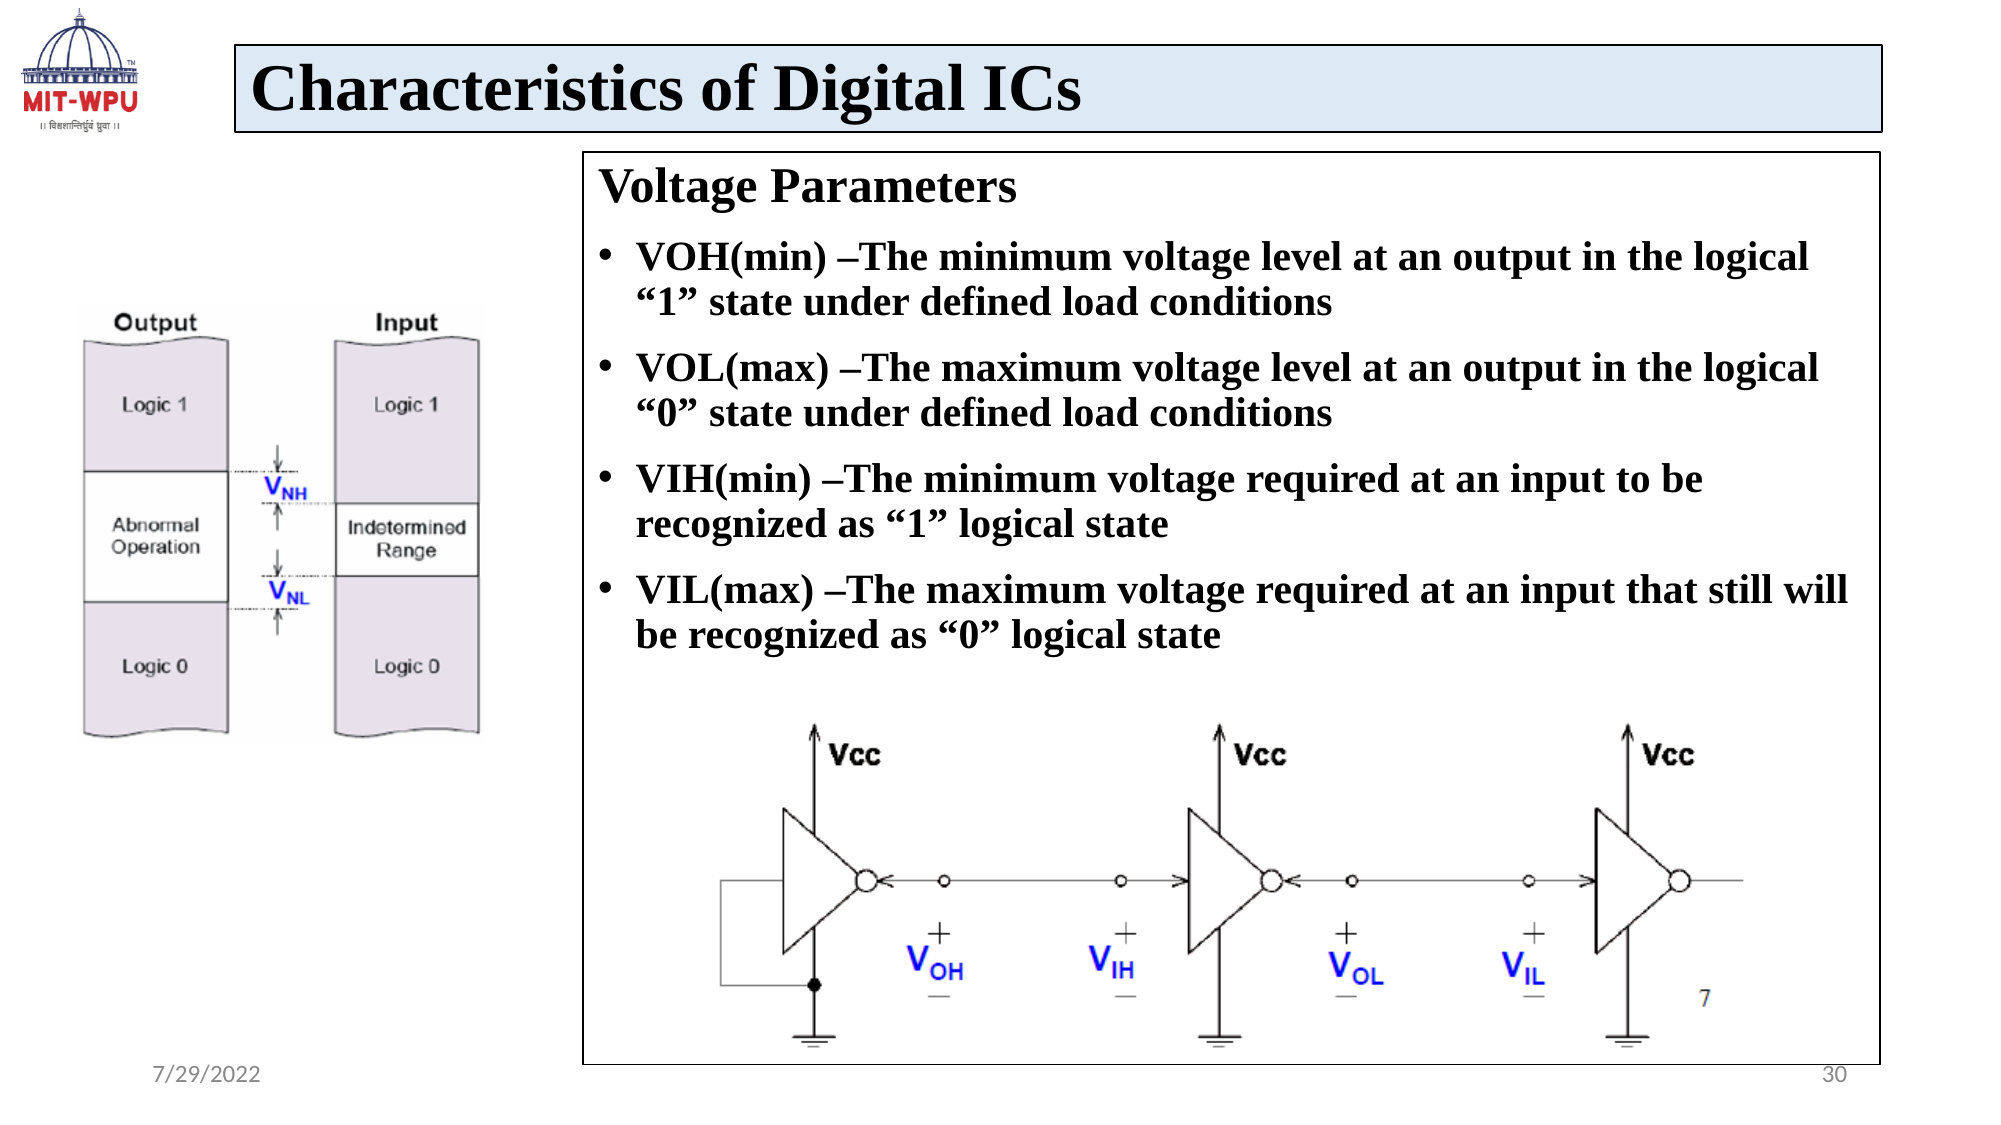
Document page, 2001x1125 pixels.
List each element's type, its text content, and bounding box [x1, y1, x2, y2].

picture [56, 302, 514, 769]
picture [642, 717, 1767, 1054]
list Voltage Parameters VOH(min) –The minimum voltage level at an output in the logical “1” state under defined load conditions VOL(max) –The maximum voltage level at an output in the logical “0” state under defined load conditions VIH(min) –The minimum voltage required at an input to be recognized as “1” logical state VIL(max) –The maximum voltage required at an input that still will be recognized as “0” logical state [582, 151, 1881, 1065]
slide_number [137, 1042, 588, 1103]
title Characteristics of Digital ICs [234, 44, 1883, 133]
slide_number ‹#› [1412, 1042, 1863, 1103]
picture [21, 8, 153, 133]
